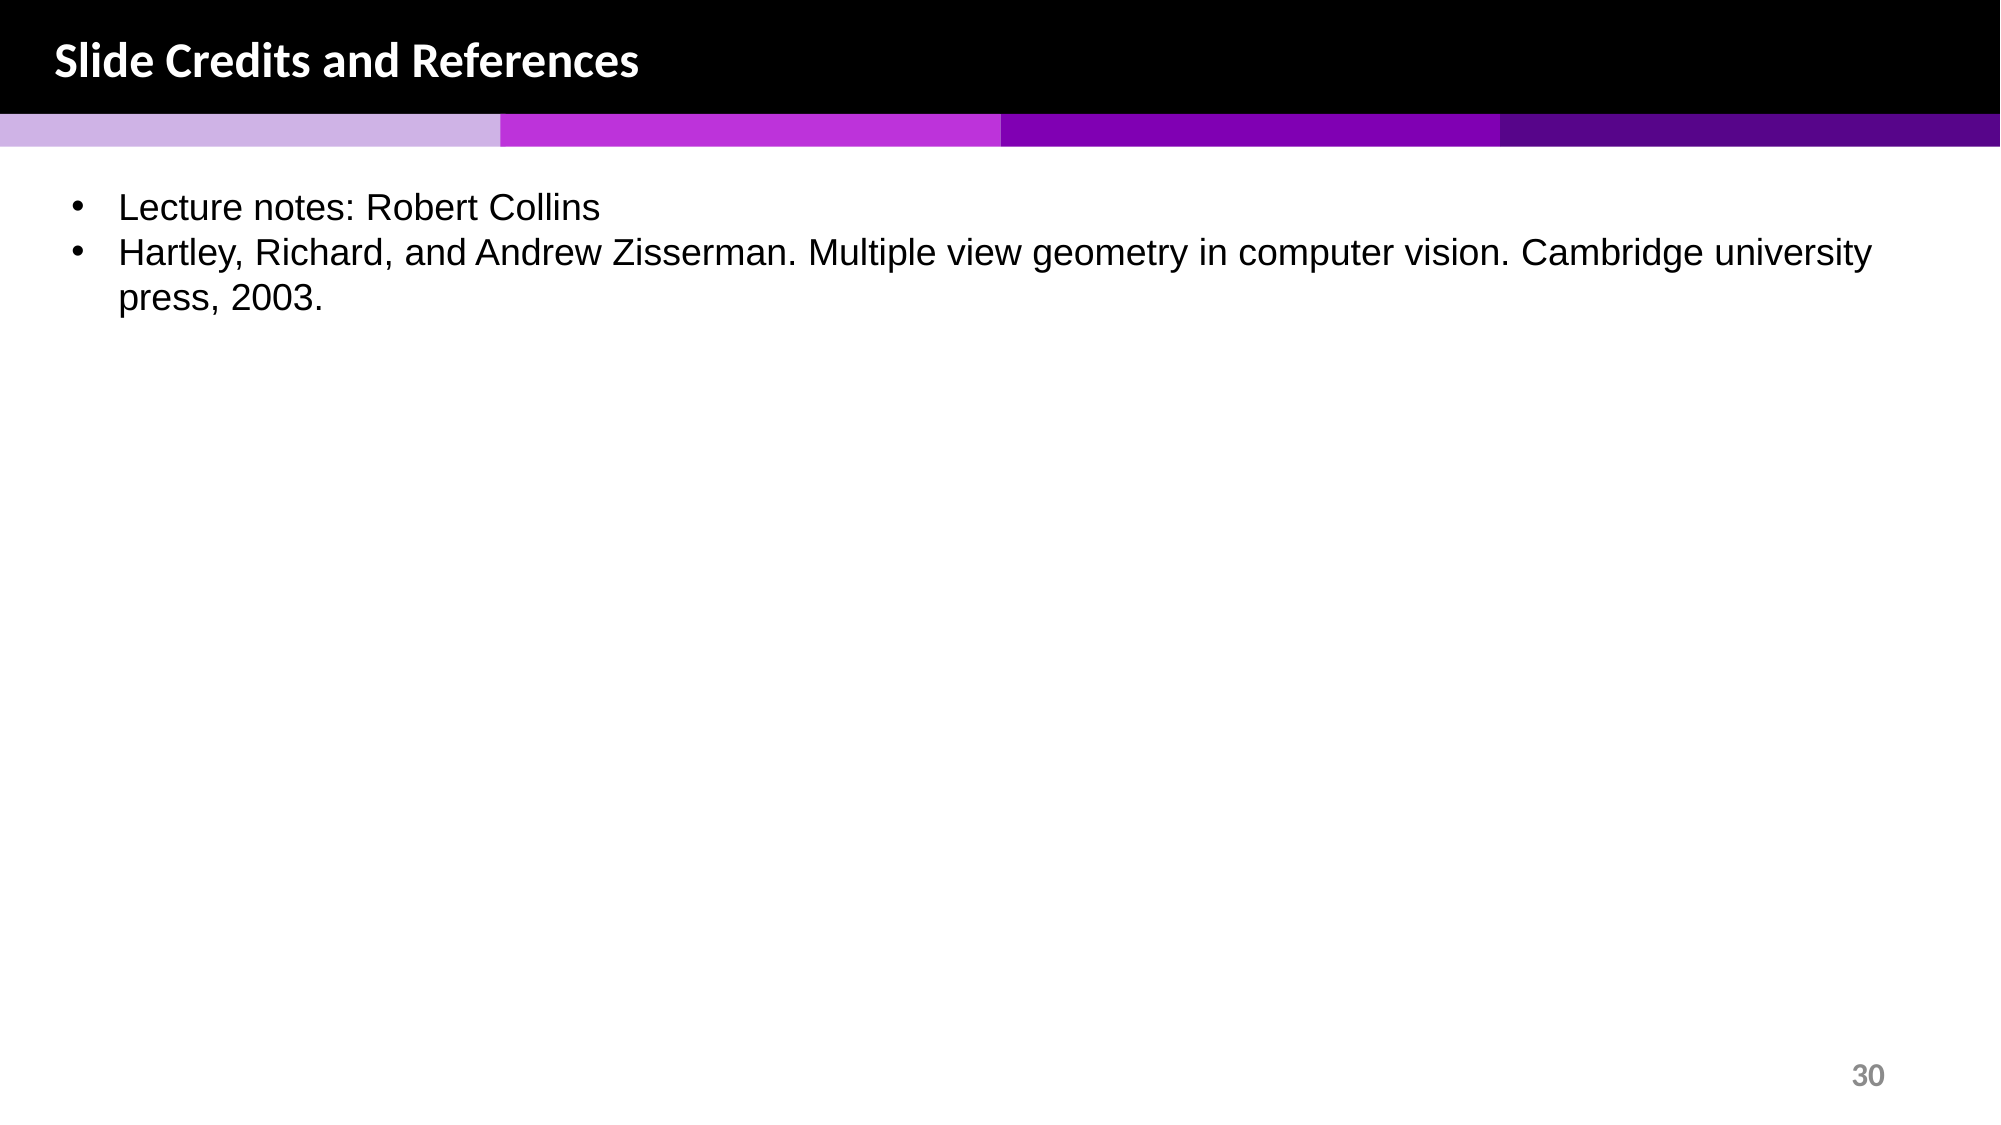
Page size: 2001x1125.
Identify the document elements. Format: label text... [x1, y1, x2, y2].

text_box Lecture notes: Robert Collins Hartley, Richard, and Andrew Zisserman. Multiple view geometry in computer vision. Cambridge university press, 2003. [56, 175, 1944, 461]
list Slide Credits and References [39, 1, 1964, 114]
